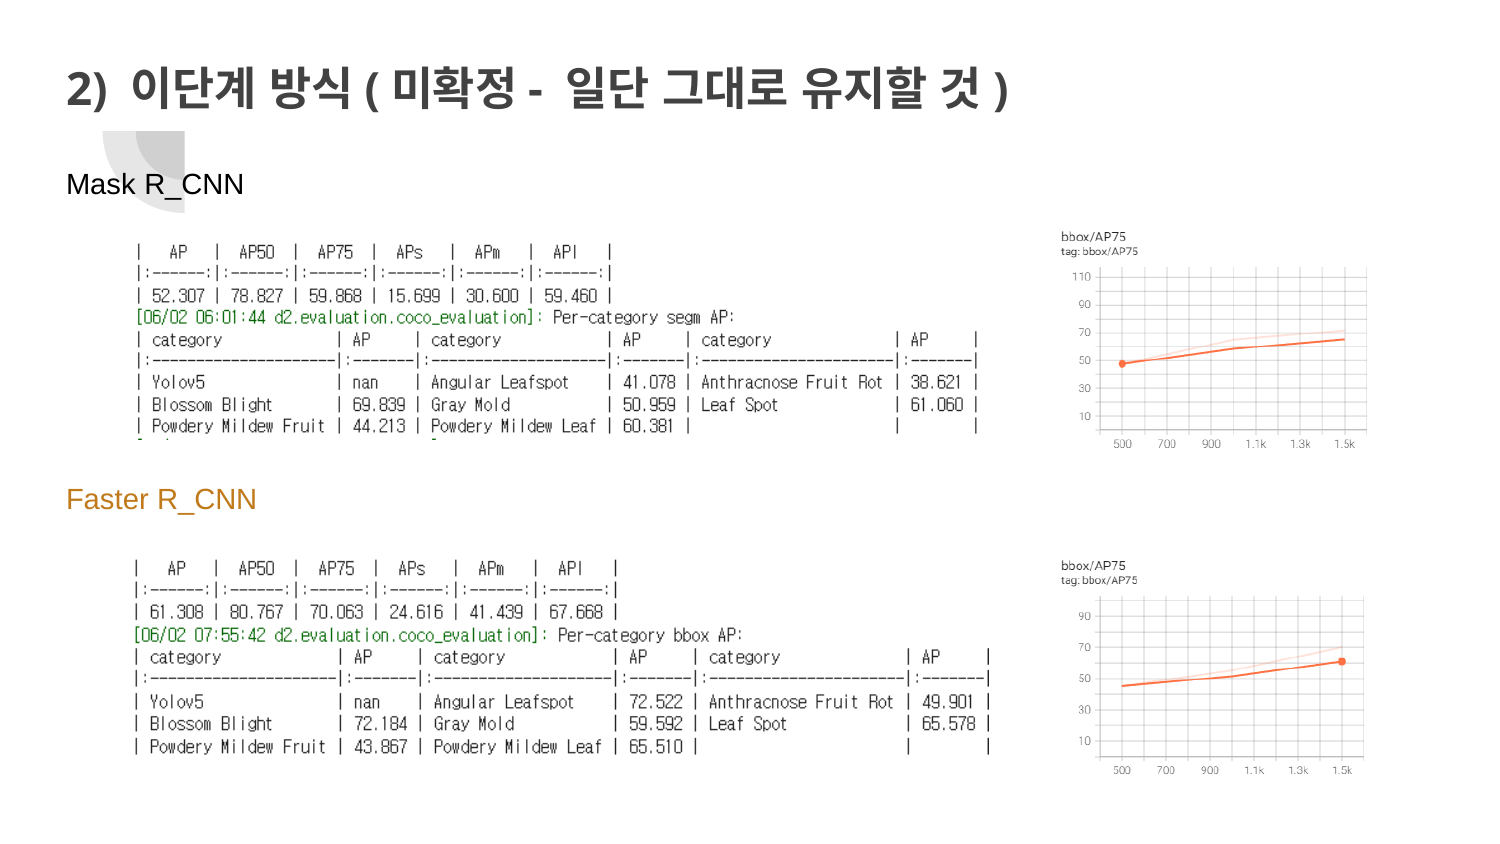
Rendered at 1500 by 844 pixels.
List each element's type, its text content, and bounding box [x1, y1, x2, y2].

picture [132, 556, 989, 756]
picture [132, 240, 989, 440]
picture [1058, 556, 1373, 782]
text_box Mask R_CNN [51, 150, 1208, 216]
text_box Faster R_CNN [51, 465, 1208, 530]
picture [1058, 227, 1373, 453]
title 2) 이단계 방식(미확정- 일단 그대로 유지할 것) [51, 45, 1449, 139]
